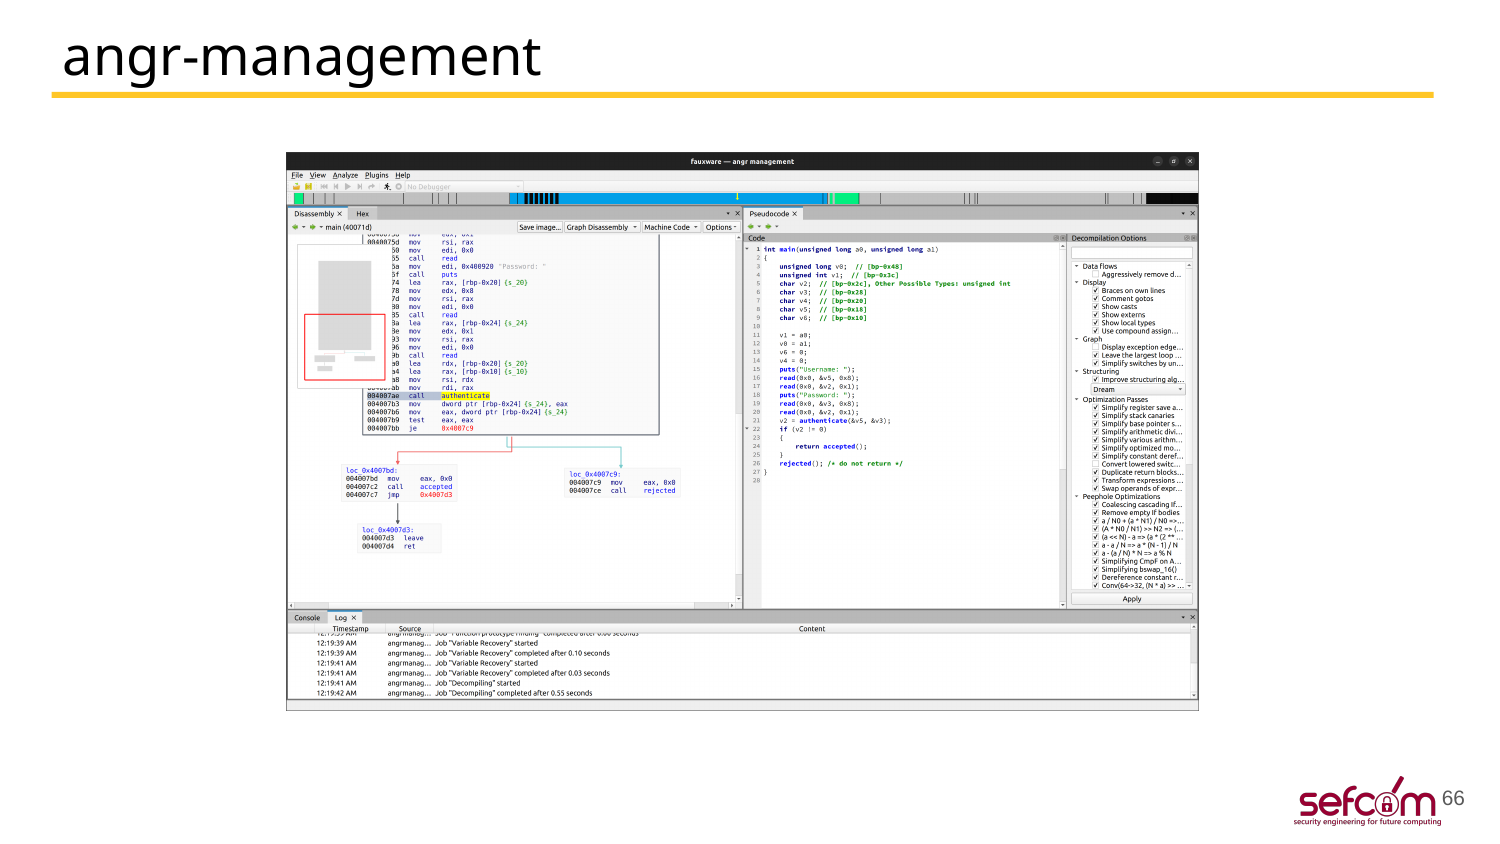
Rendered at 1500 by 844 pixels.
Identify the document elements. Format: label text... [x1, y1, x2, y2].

text_box [51, 91, 1434, 98]
picture [1294, 776, 1442, 827]
text_box angr-management [51, 16, 1434, 83]
picture [286, 152, 1199, 711]
slide_number 66 [1389, 764, 1480, 830]
